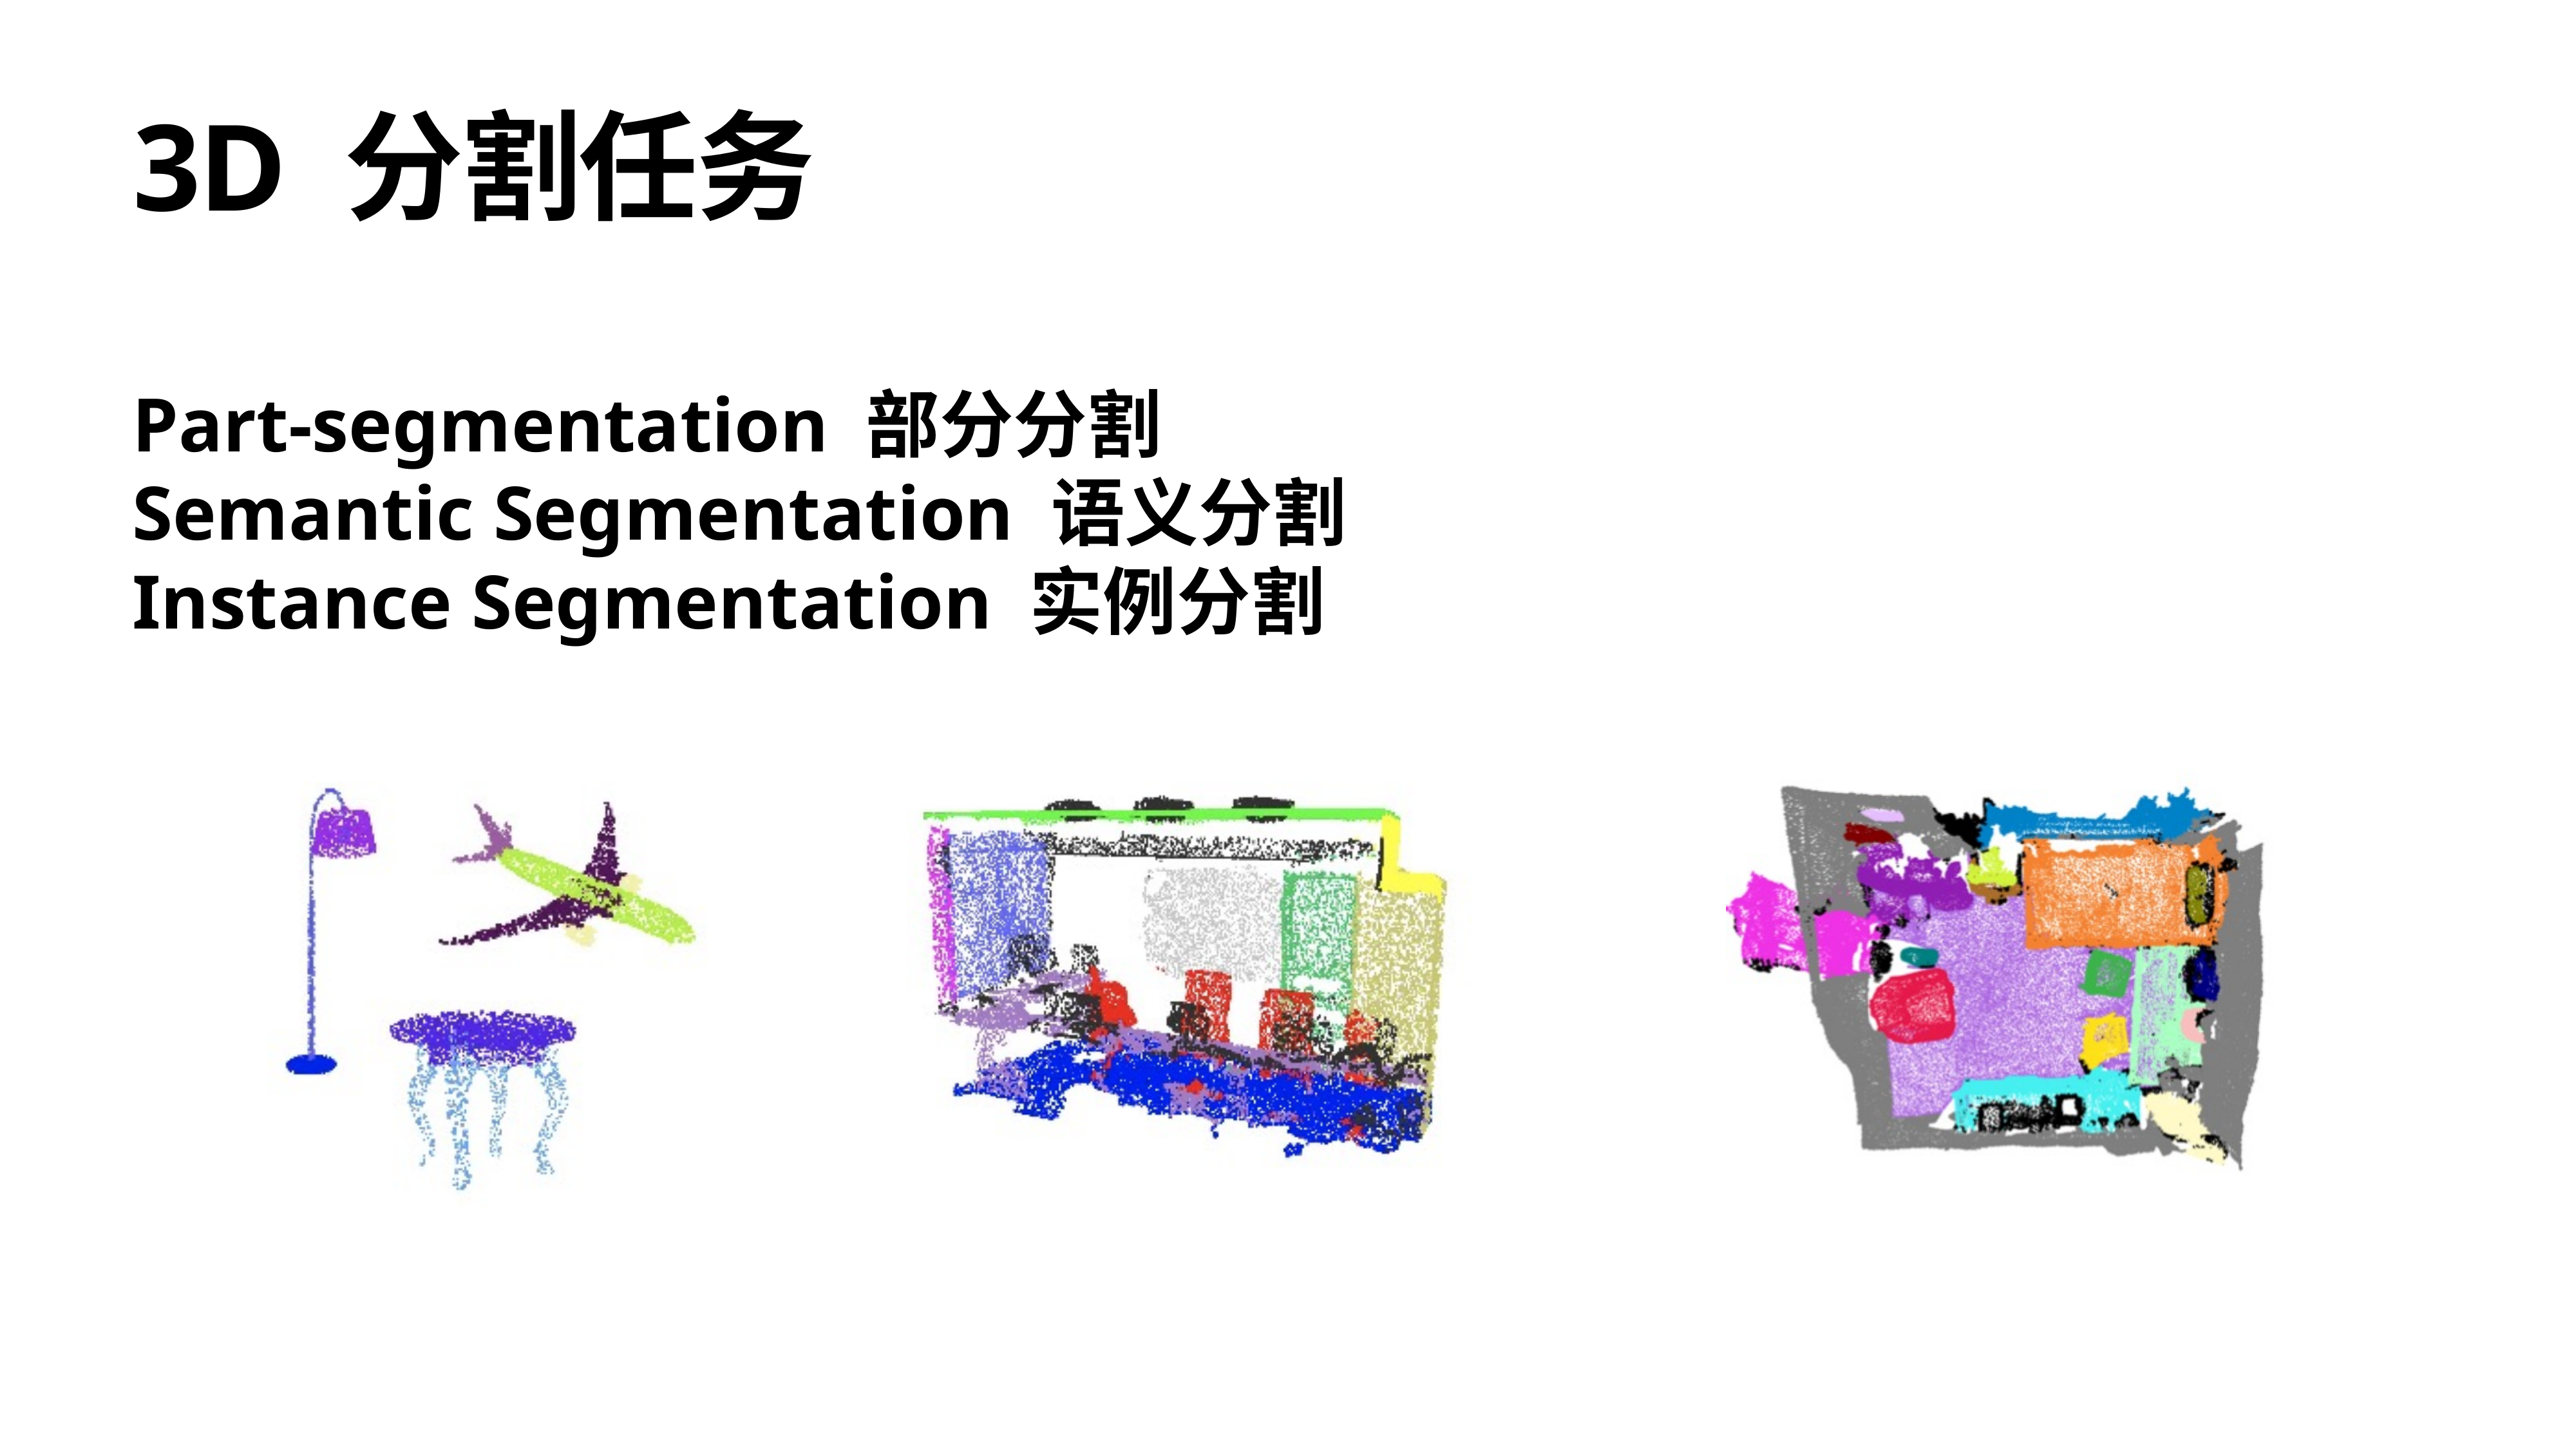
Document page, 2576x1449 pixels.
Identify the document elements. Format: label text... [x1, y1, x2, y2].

picture [1726, 747, 2290, 1175]
picture [907, 781, 1472, 1179]
list Part-segmentation 部分分割 Semantic Segmentation 语义分割 Instance Segmentation 实例分割 [127, 372, 2449, 1261]
title 3D 分割任务 [127, 113, 2449, 364]
picture [238, 781, 732, 1208]
